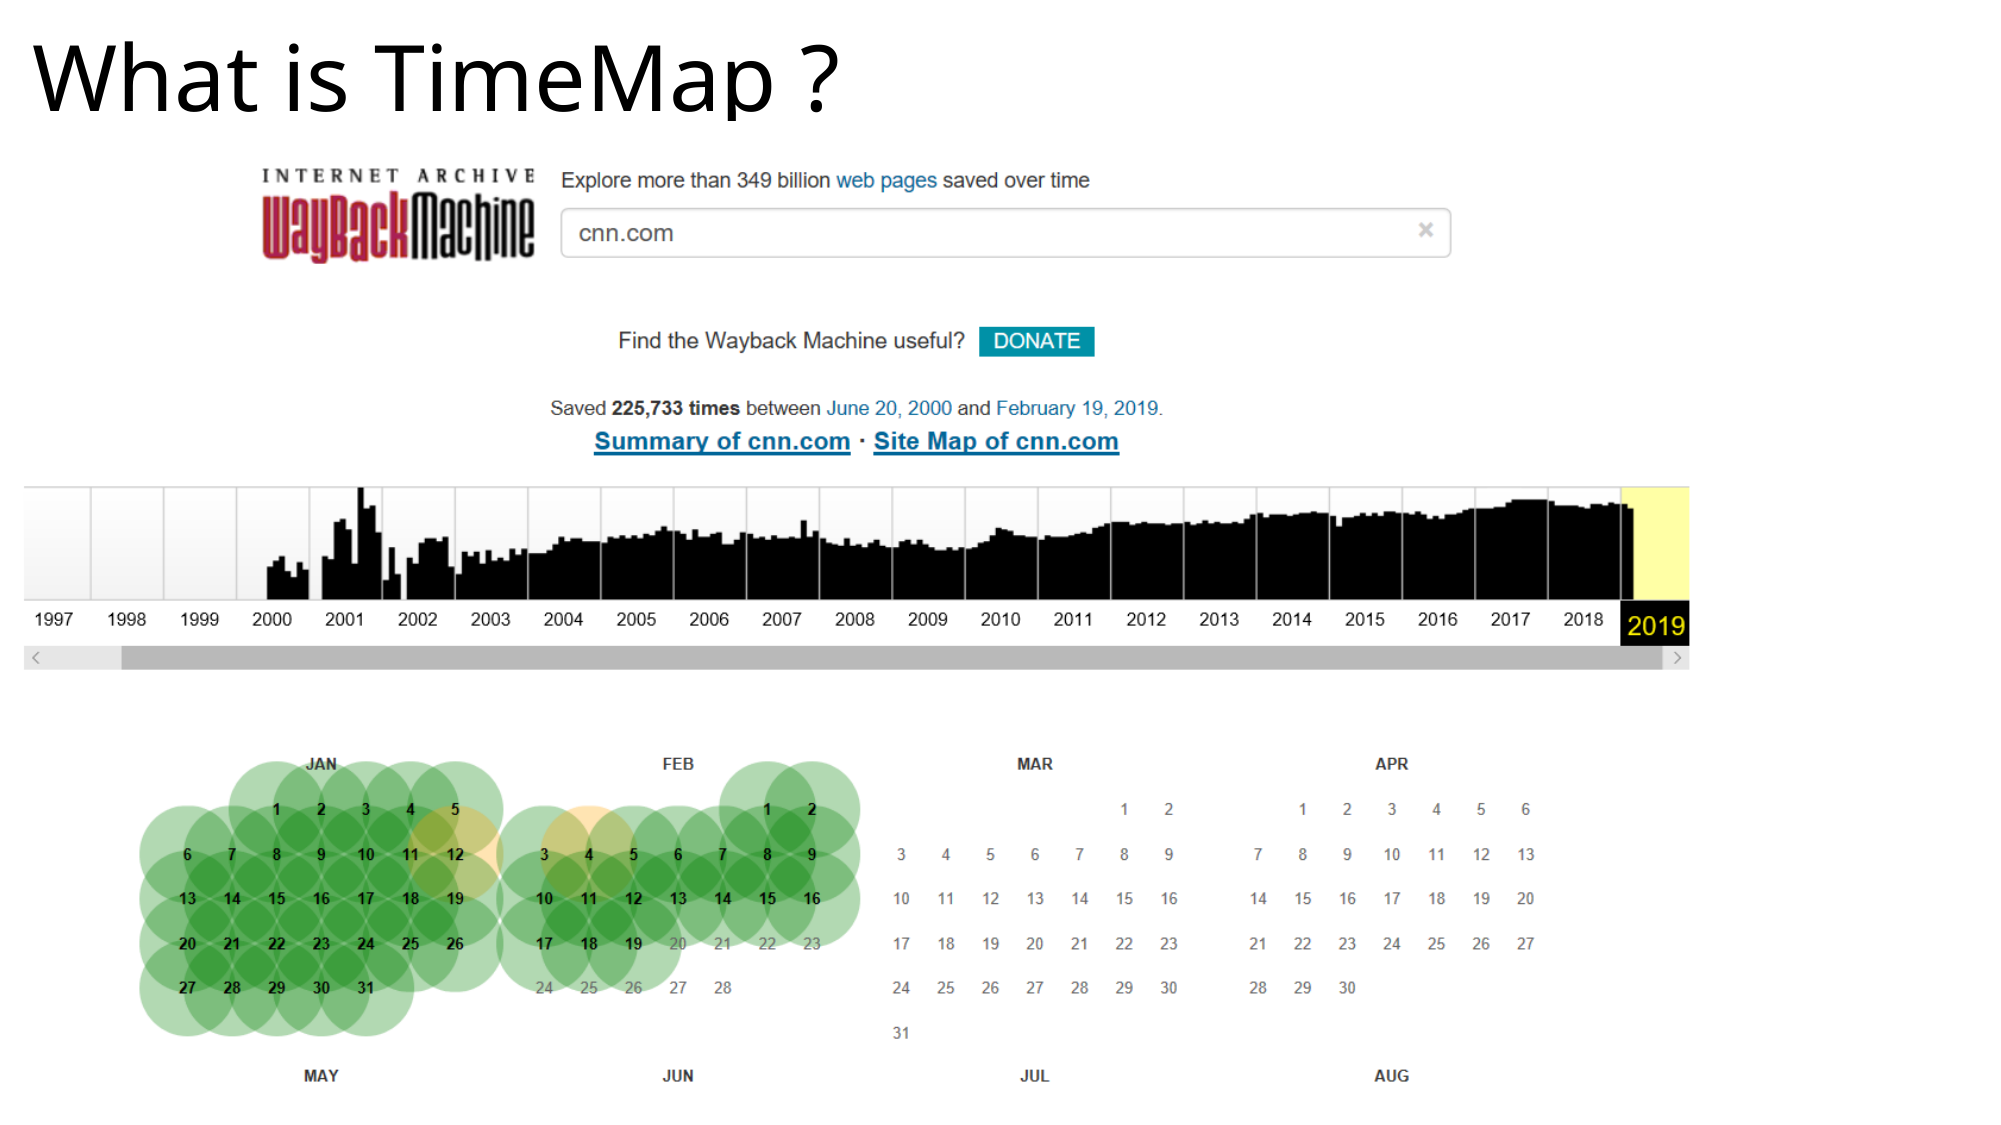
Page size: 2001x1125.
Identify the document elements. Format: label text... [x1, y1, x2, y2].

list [17, 121, 1743, 1090]
title What is TimeMap ? [17, 6, 1743, 121]
